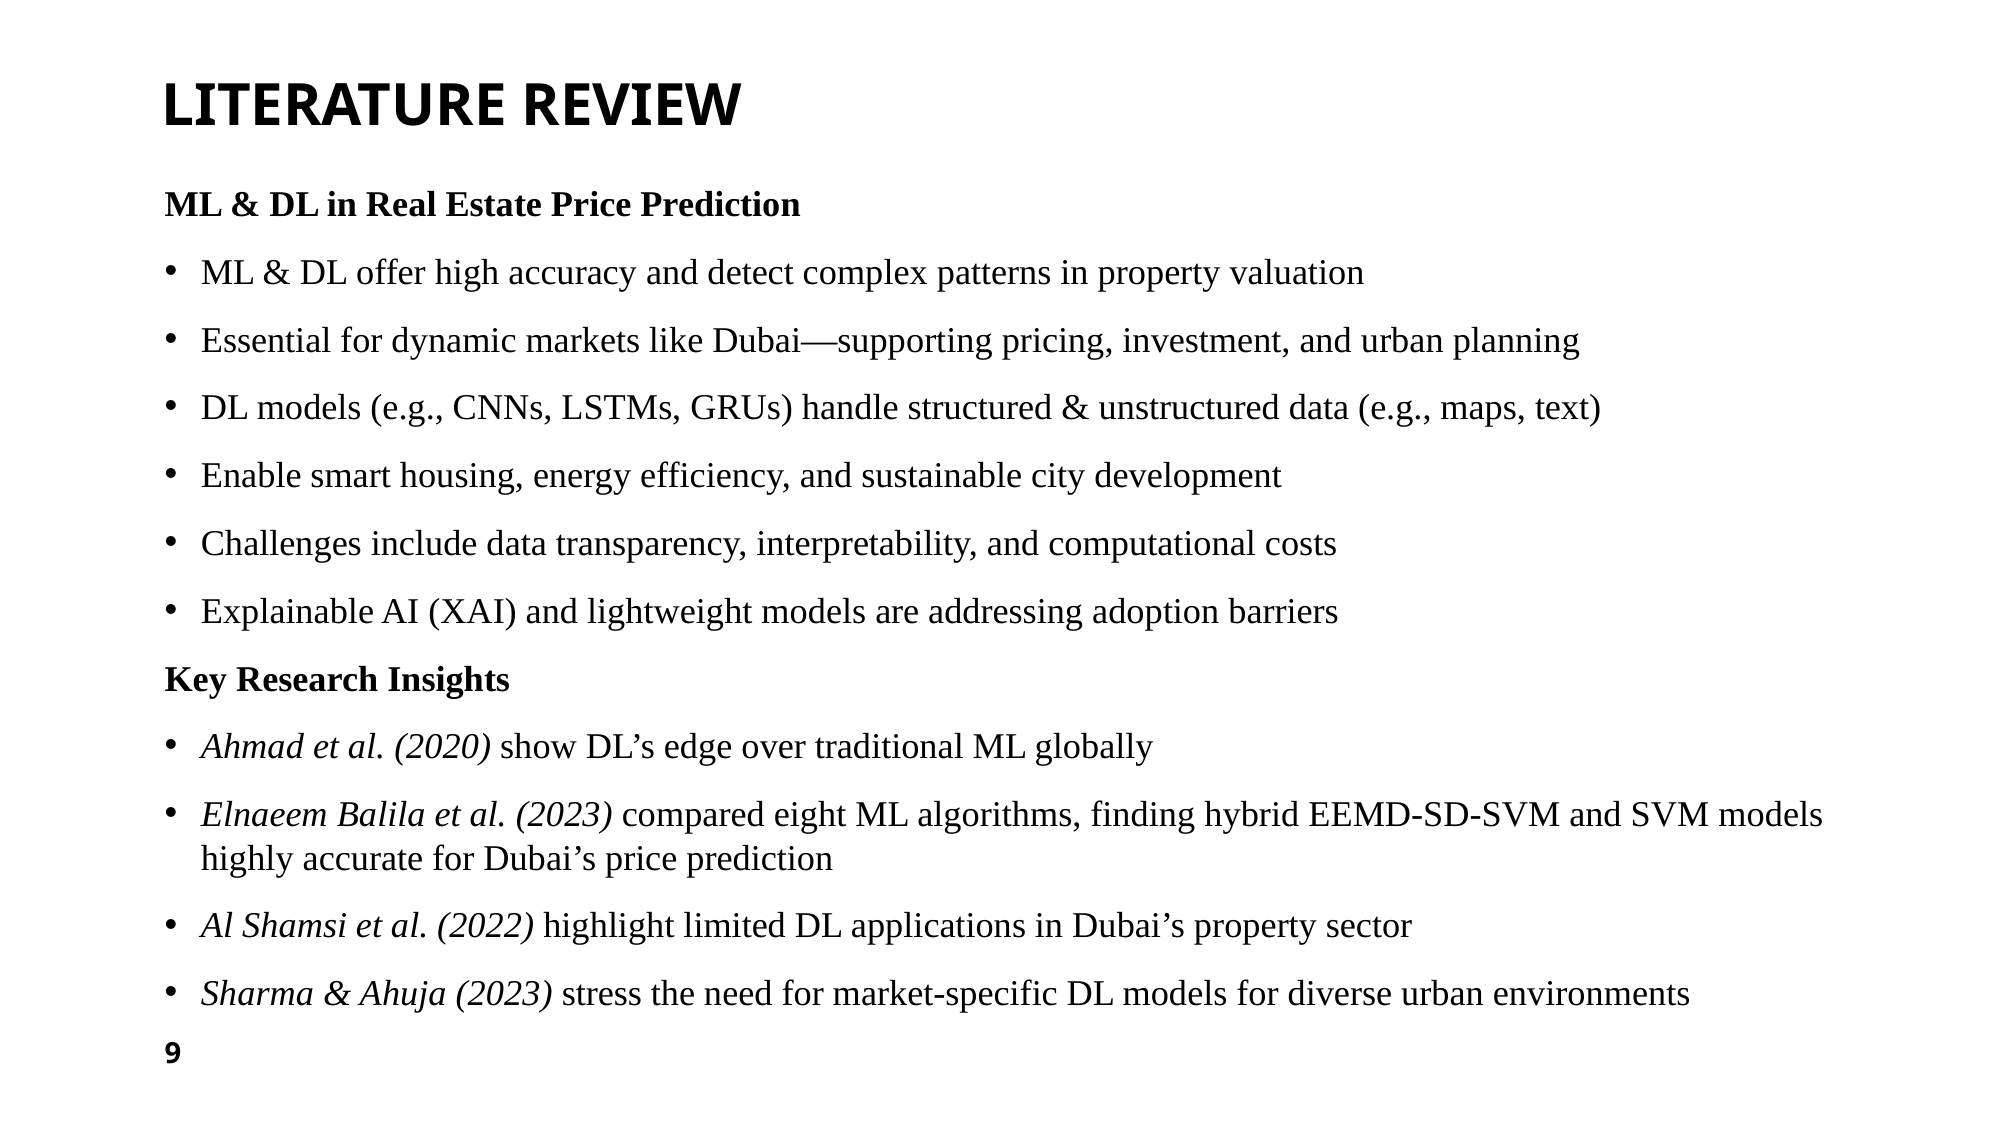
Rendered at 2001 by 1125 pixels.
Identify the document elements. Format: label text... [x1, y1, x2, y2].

slide_number 9 [149, 1024, 588, 1085]
list ML & DL in Real Estate Price Prediction ML & DL offer high accuracy and detect complex patterns in property valuation Essential for dynamic markets like Dubai—supporting pricing, investment, and urban planning DL models (e.g., CNNs, LSTMs, GRUs) handle structured & unstructured data (e.g., maps, text) Enable smart housing, energy efficiency, and sustainable city development Challenges include data transparency, interpretability, and computational costs Explainable AI (XAI) and lightweight models are addressing adoption barriers Key Research Insights Ahmad et al. (2020) show DL’s edge over traditional ML globally Elnaeem Balila et al. (2023) compared eight ML algorithms, finding hybrid EEMD-SD-SVM and SVM models highly accurate for Dubai’s price prediction Al Shamsi et al. (2022) highlight limited DL applications in Dubai’s property sector Sharma & Ahuja (2023) stress the need for market-specific DL models for diverse urban environments [149, 172, 1857, 1025]
title Literature review [146, 11, 1854, 146]
